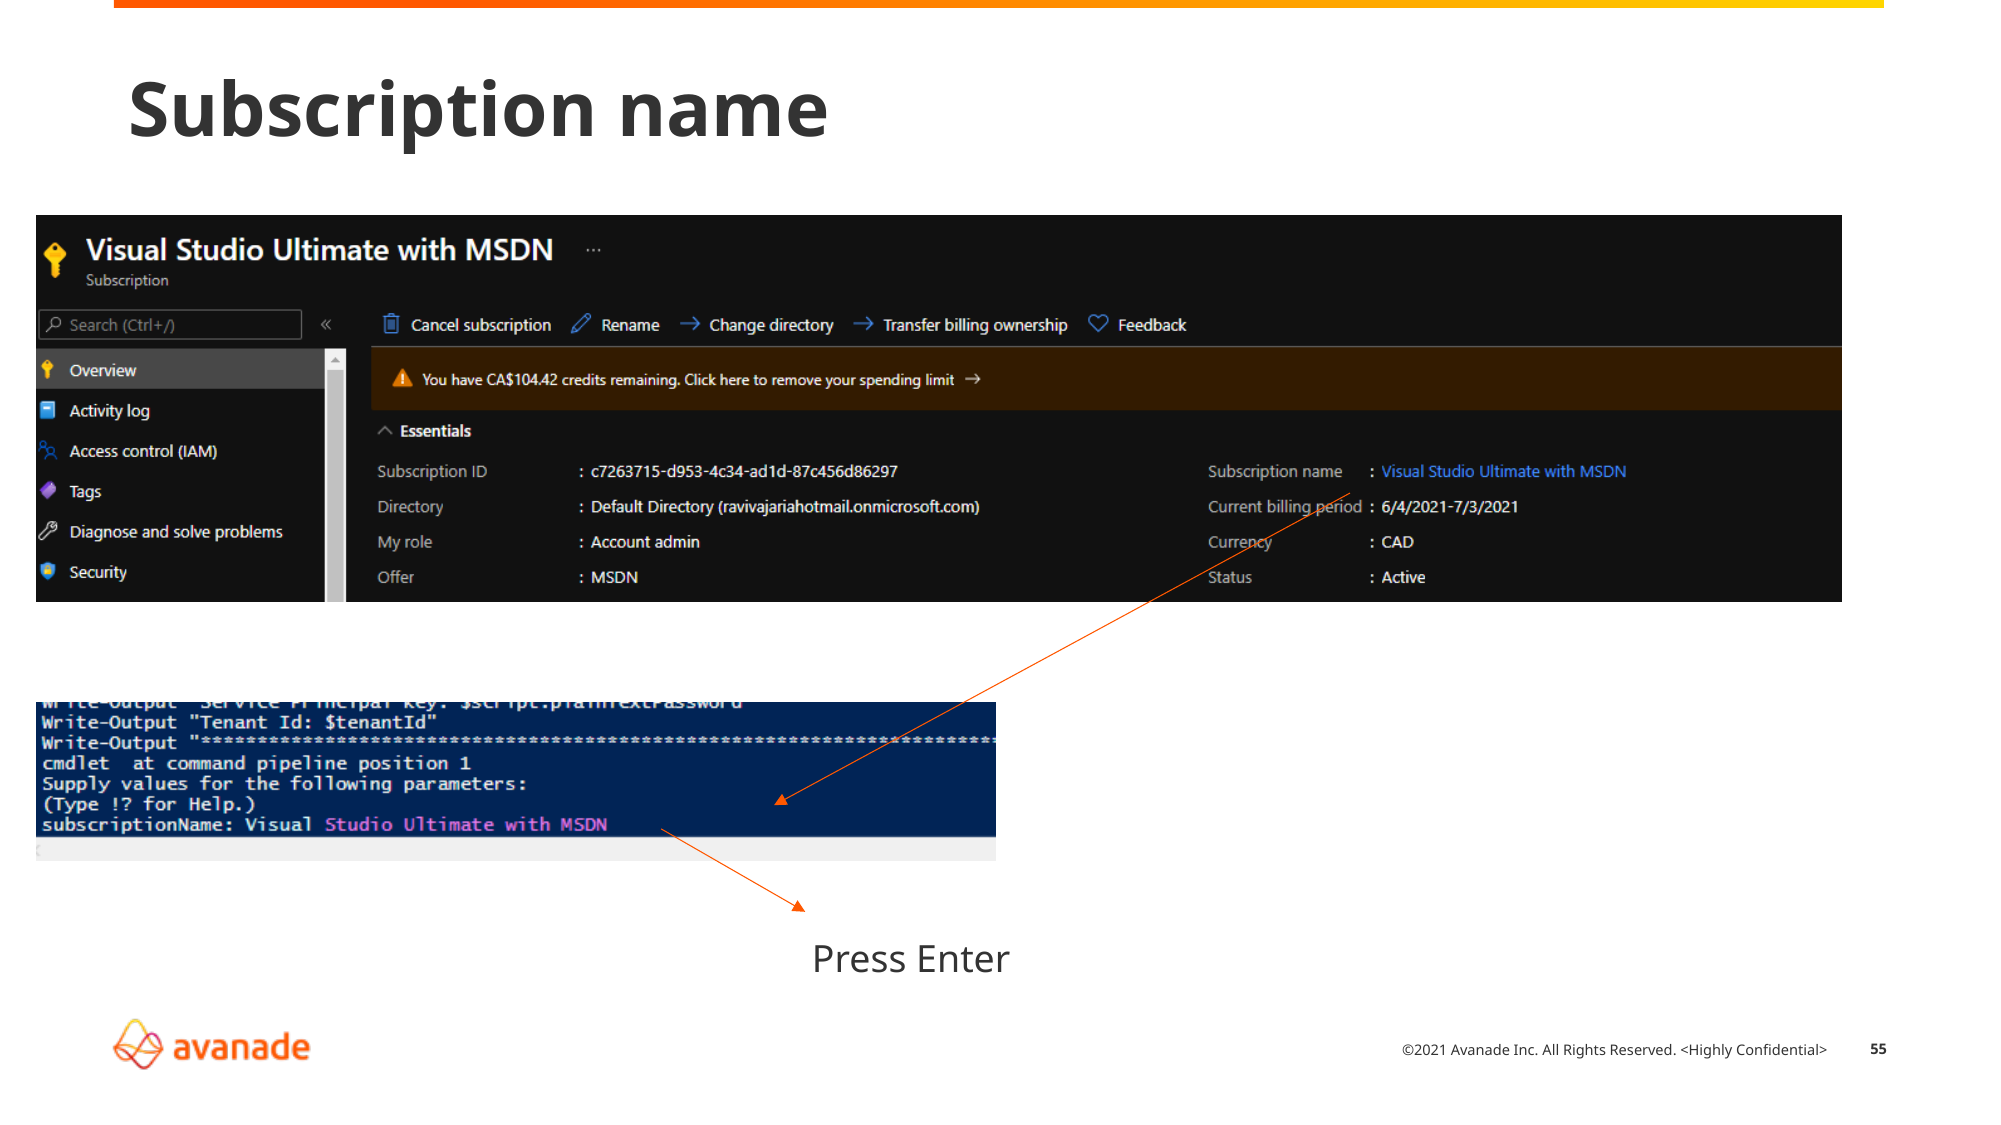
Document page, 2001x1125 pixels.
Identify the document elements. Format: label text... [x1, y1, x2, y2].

picture [93, 999, 339, 1090]
picture [36, 702, 996, 861]
title Subscription name [113, 64, 1883, 228]
text_box Press Enter [797, 927, 1026, 988]
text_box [774, 493, 1350, 806]
picture [36, 215, 1842, 602]
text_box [661, 828, 806, 912]
